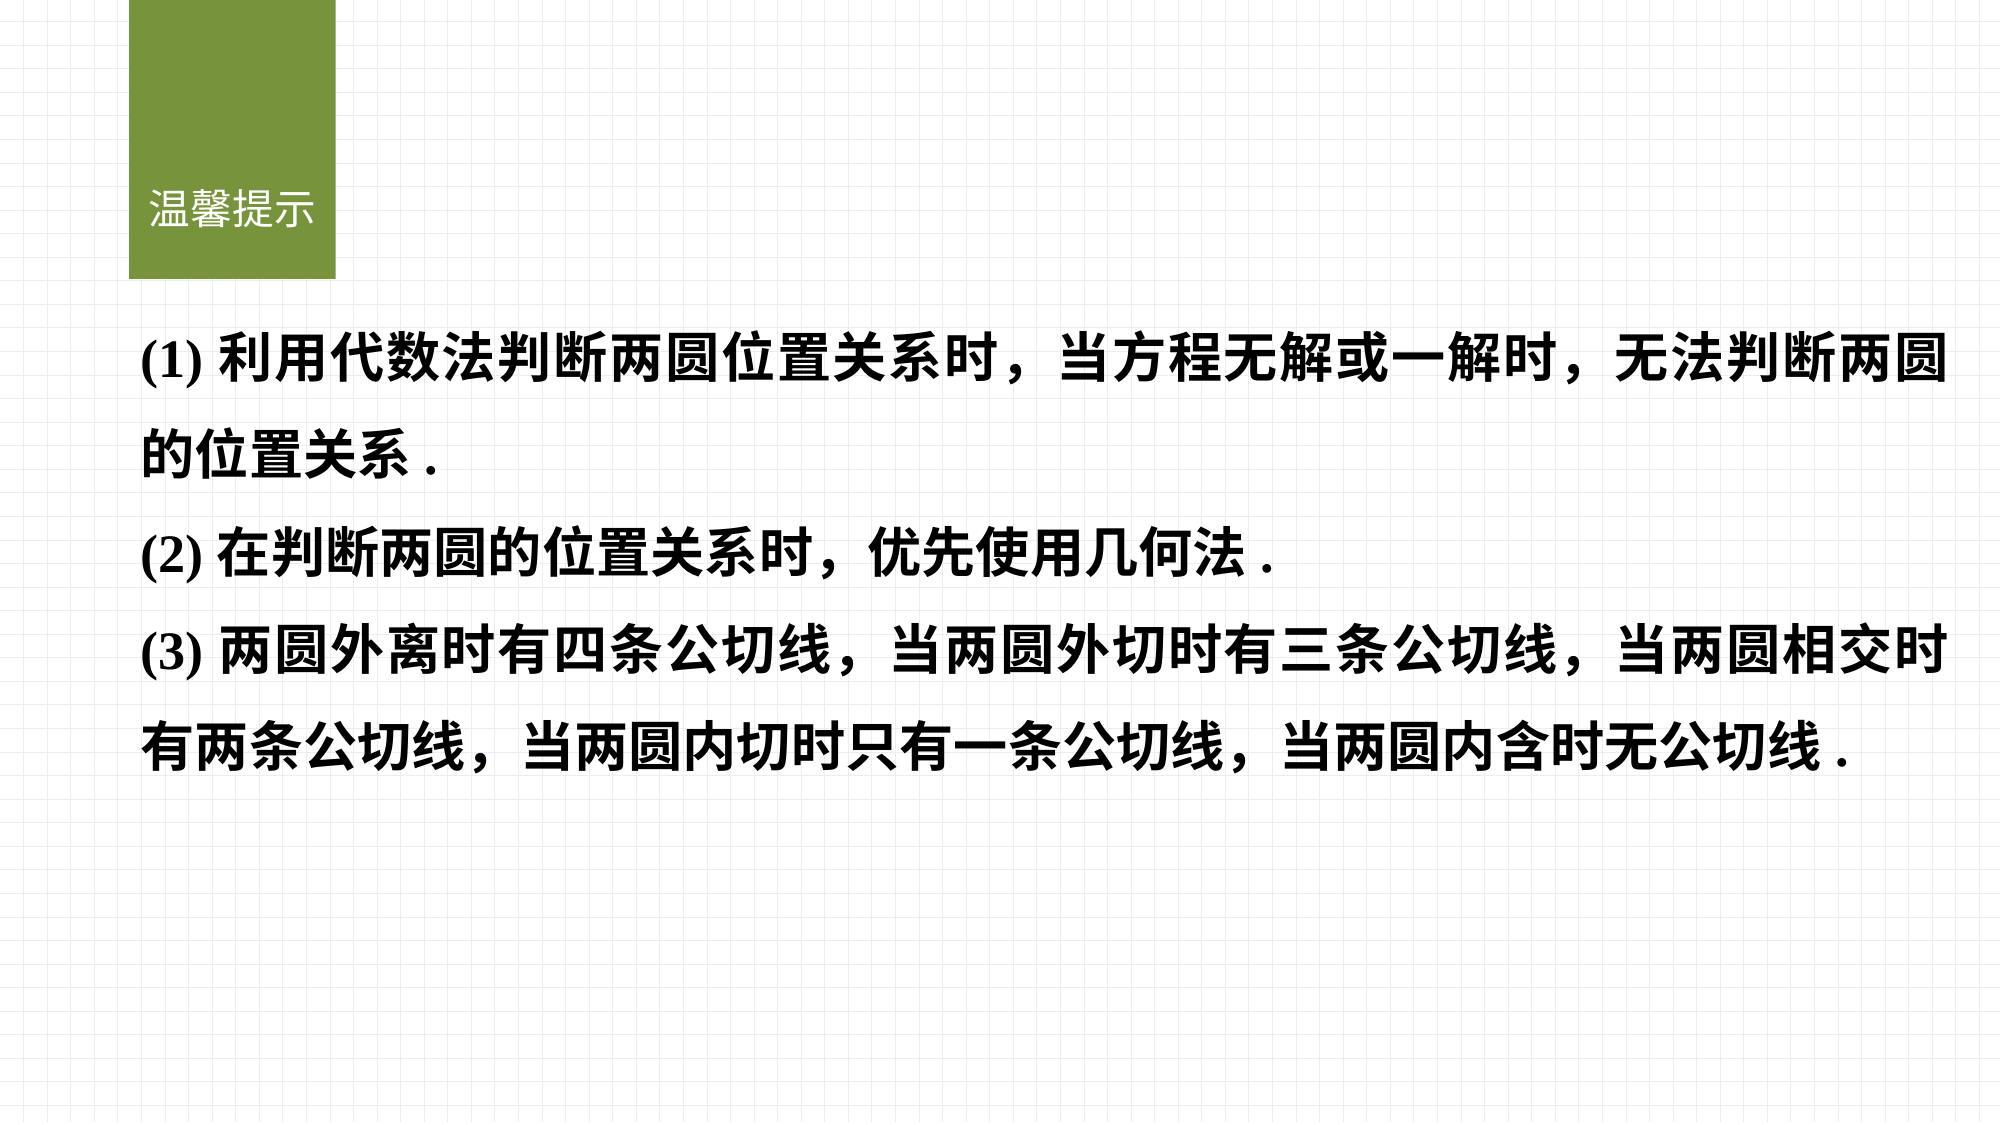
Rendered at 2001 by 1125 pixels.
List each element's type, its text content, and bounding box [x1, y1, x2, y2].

text_box (1)利用代数法判断两圆位置关系时，当方程无解或一解时，无法判断两圆的位置关系. (2)在判断两圆的位置关系时，优先使用几何法. (3)两圆外离时有四条公切线，当两圆外切时有三条公切线，当两圆相交时有两条公切线，当两圆内切时只有一条公切线，当两圆内含时无公切线. [125, 283, 1965, 786]
text_box [128, 234, 337, 280]
text_box [128, 0, 337, 170]
text_box 温馨提示 [100, 170, 365, 234]
